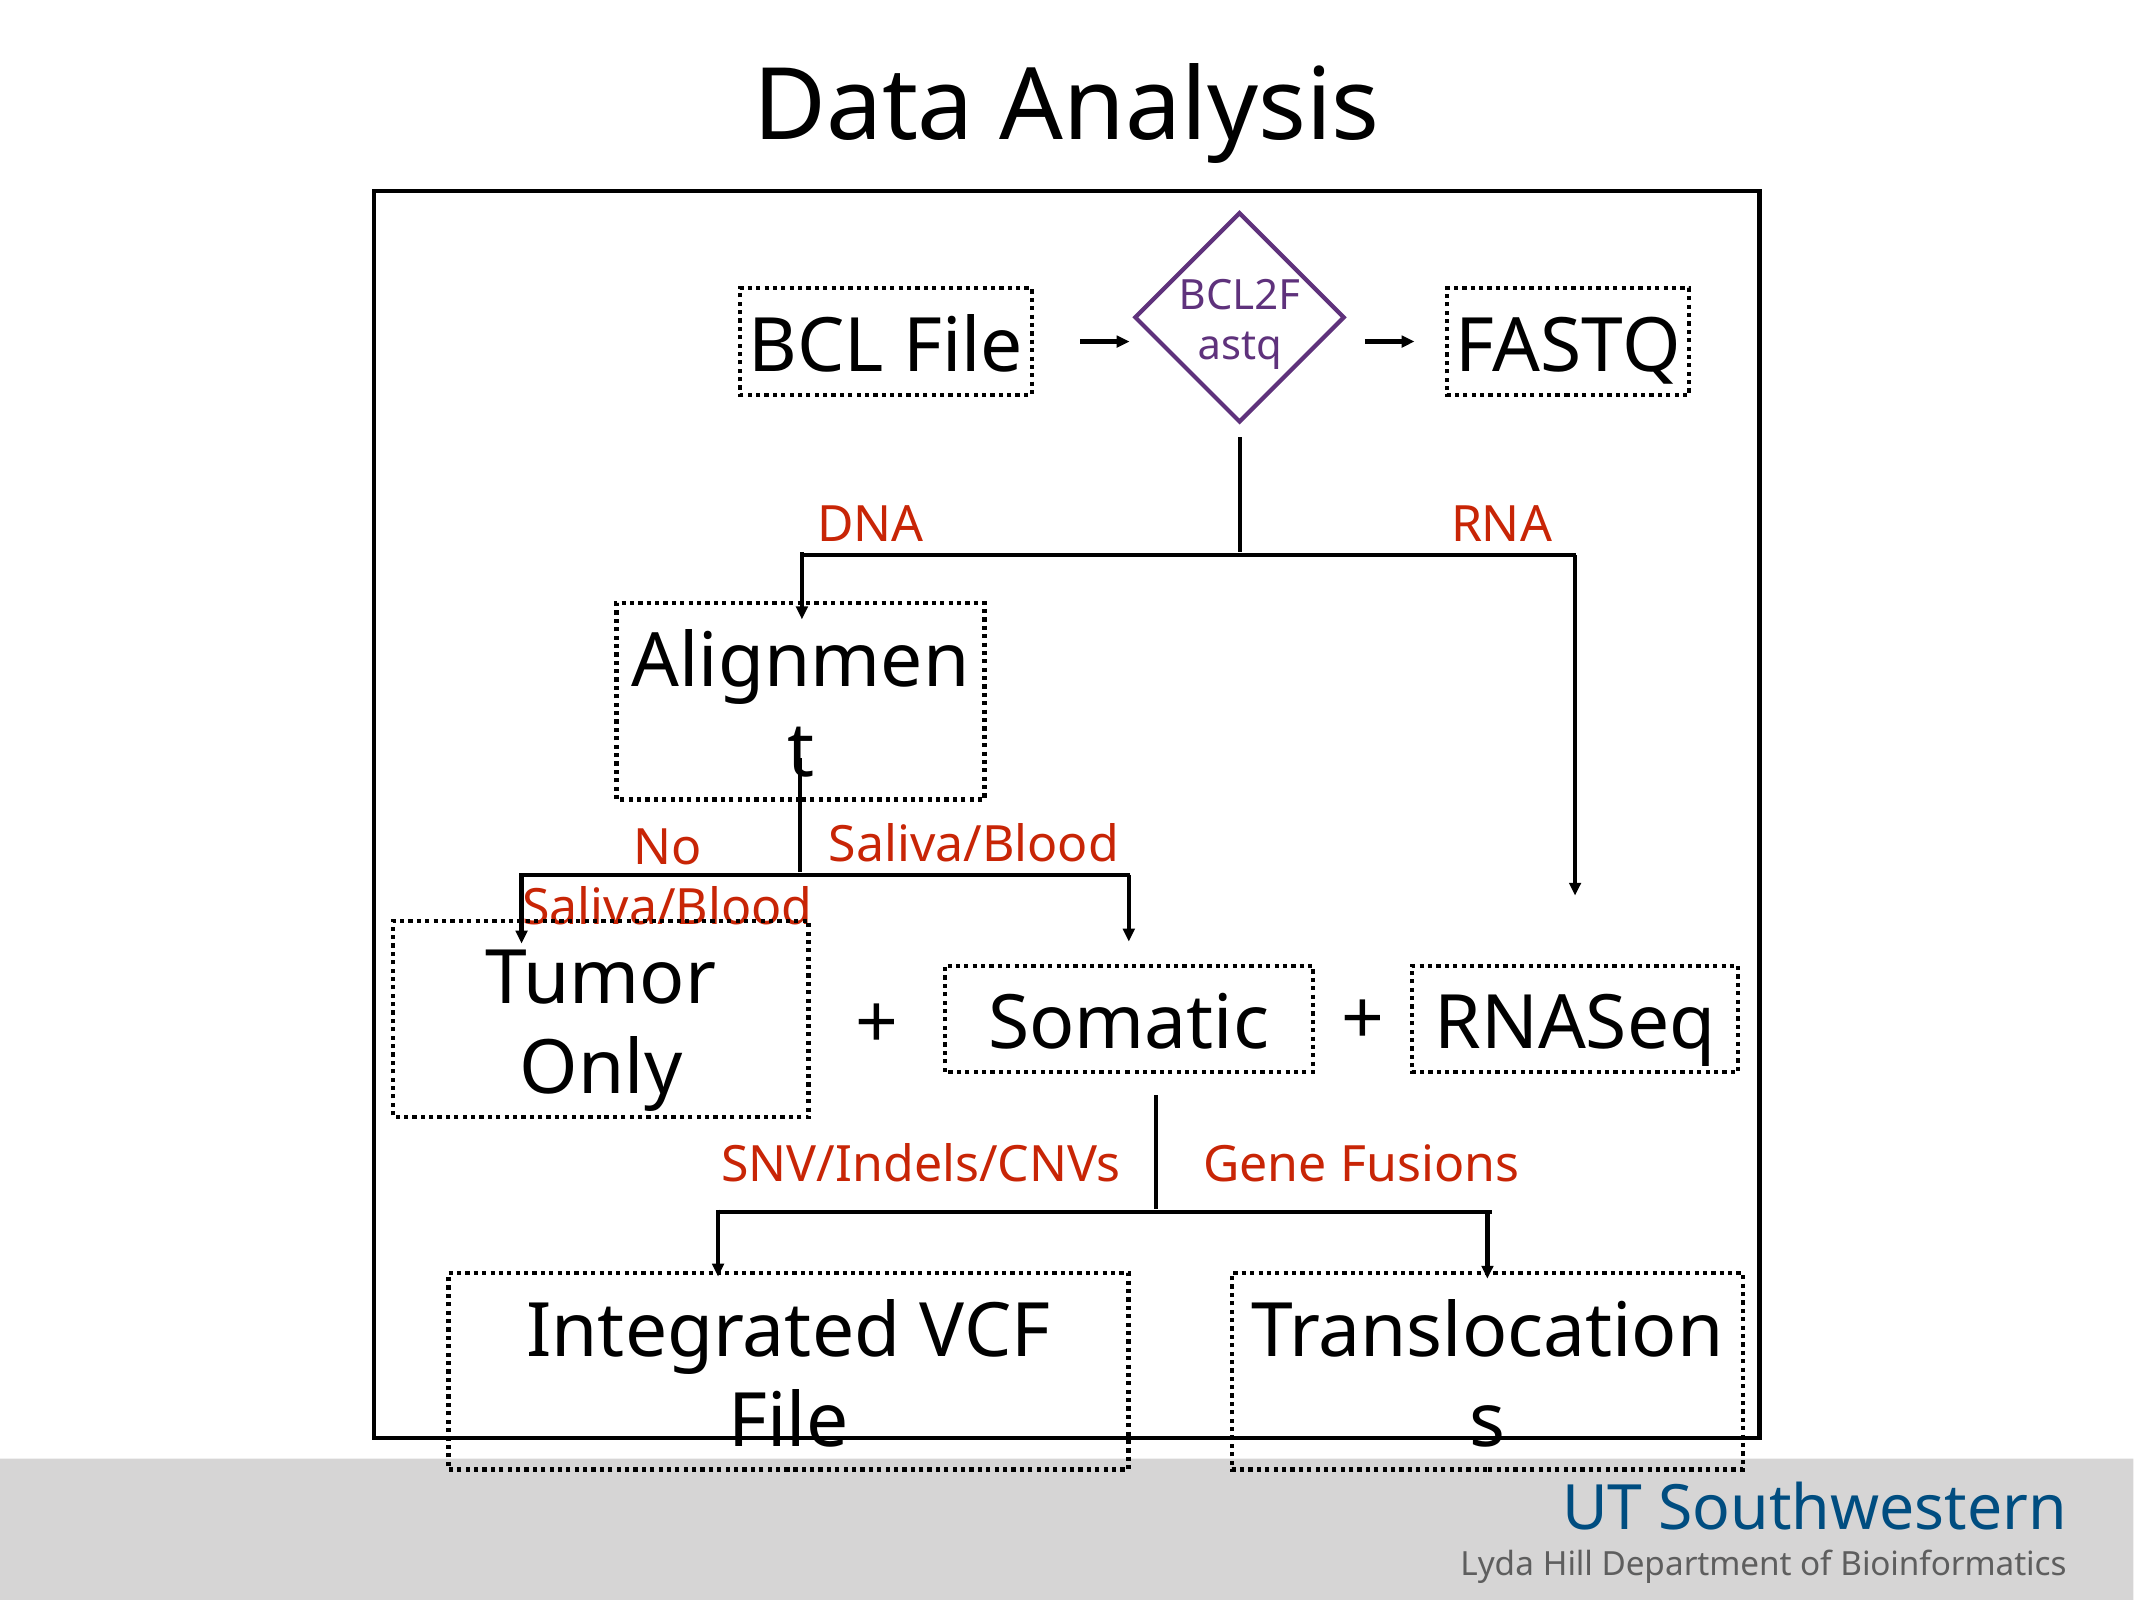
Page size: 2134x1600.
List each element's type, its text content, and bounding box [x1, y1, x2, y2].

text_box Translocations [1232, 1439, 1743, 1470]
text_box Integrated VCF File [448, 1439, 1129, 1470]
text_box [373, 191, 1760, 1439]
text_box Data Analysis [474, 28, 1660, 170]
